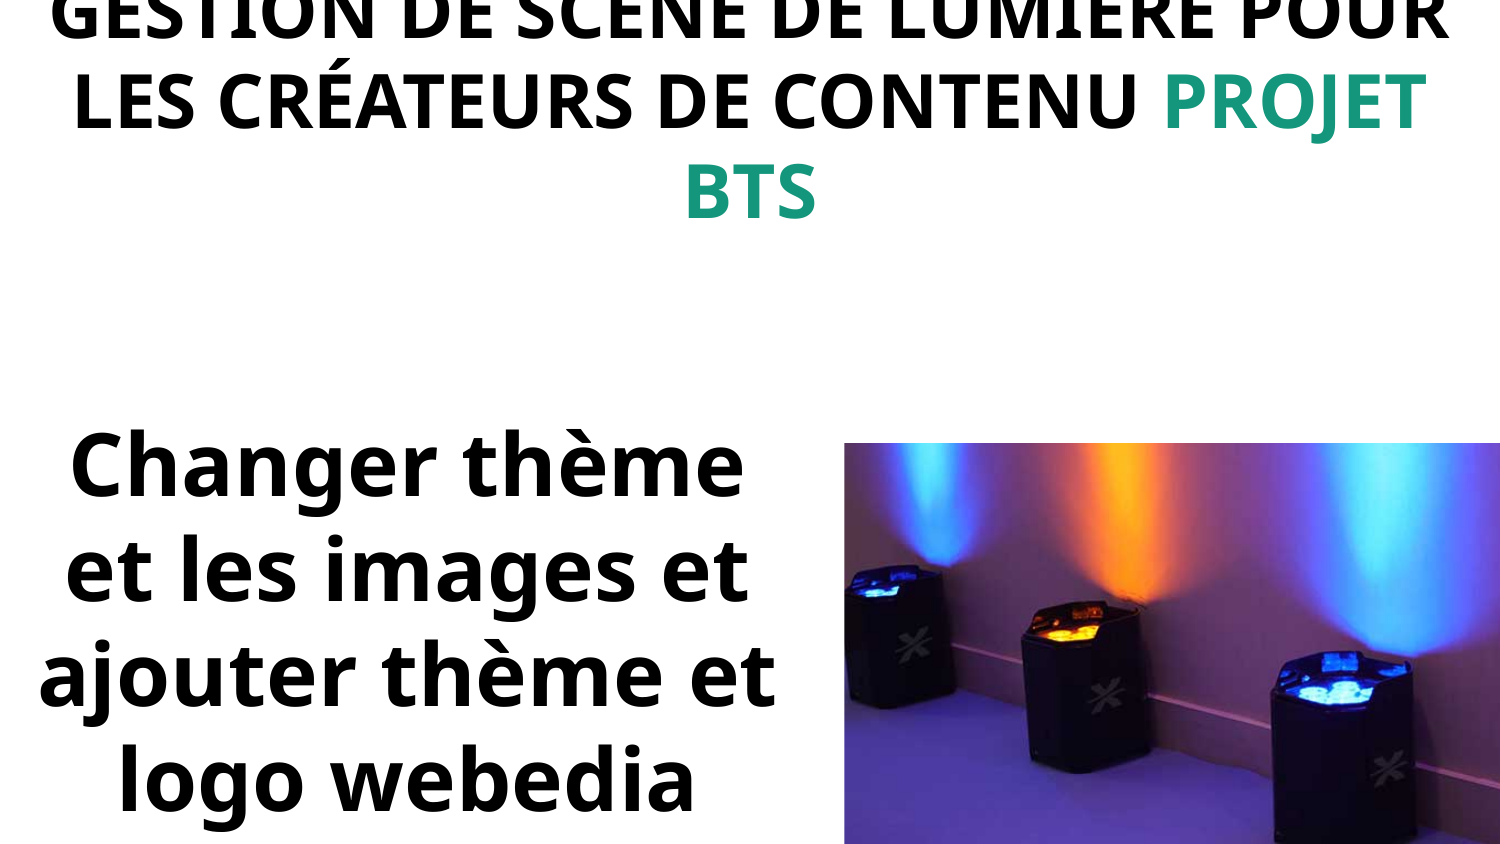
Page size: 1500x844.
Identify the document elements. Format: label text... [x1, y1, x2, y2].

text_box Changer thème et les images et ajouter thème et logo webedia [0, 409, 816, 844]
title Gestion de scène de lumière pour les créateurs de contenu Projet BTS [0, 0, 1500, 249]
picture [843, 442, 1500, 844]
